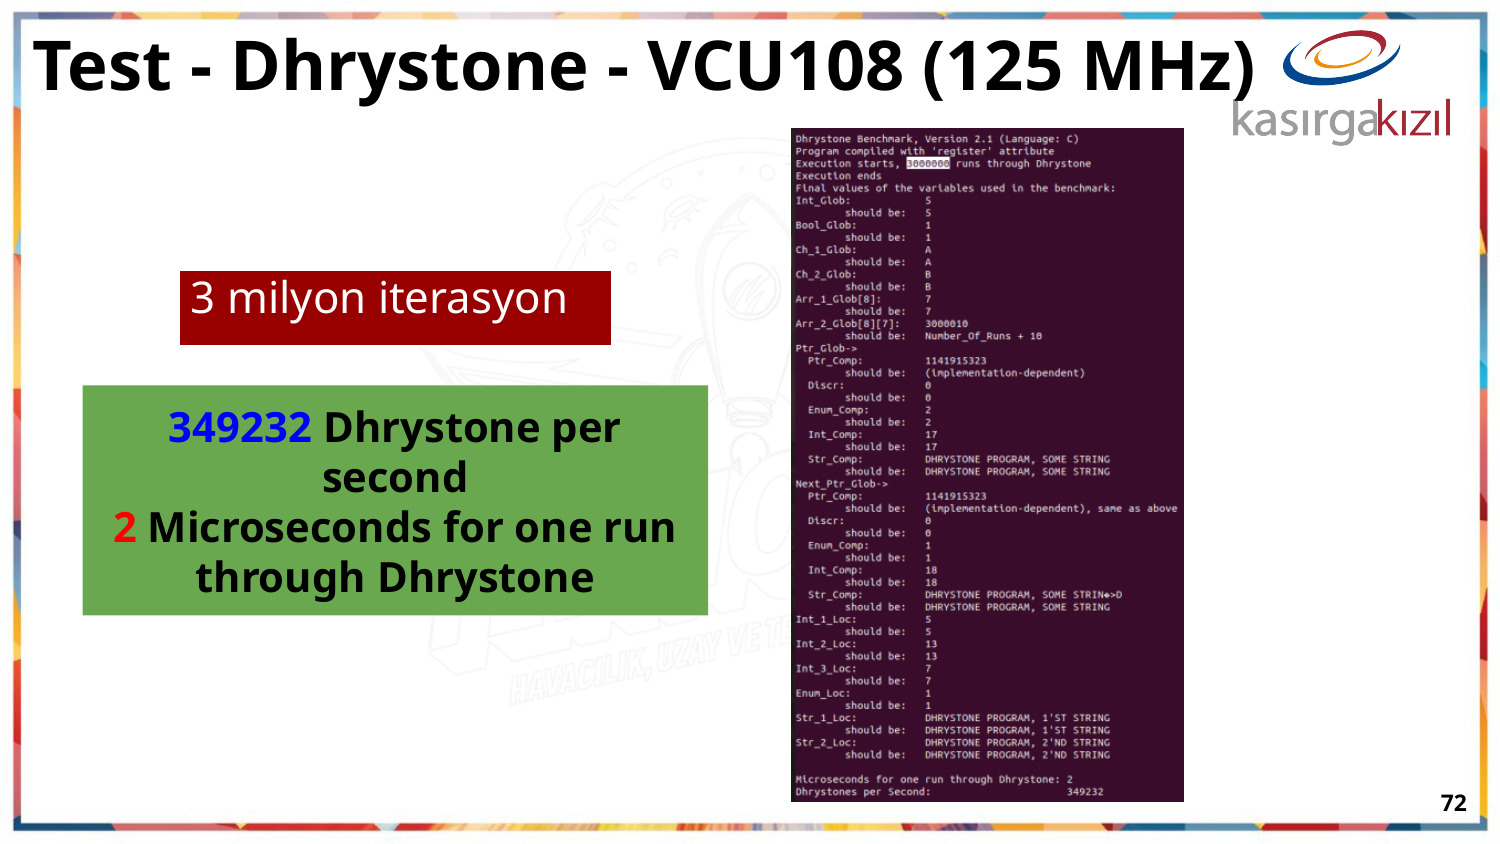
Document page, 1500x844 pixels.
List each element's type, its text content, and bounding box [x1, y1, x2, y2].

text_box 349232 Dhrystone per second 2 Microseconds for one run through Dhrystone [82, 385, 709, 616]
list 3 milyon iterasyon [179, 270, 612, 346]
slide_number ‹#› [1353, 782, 1479, 827]
picture [0, 0, 1500, 844]
title Test - Dhrystone - VCU108 (125 MHz) [21, 16, 1479, 121]
